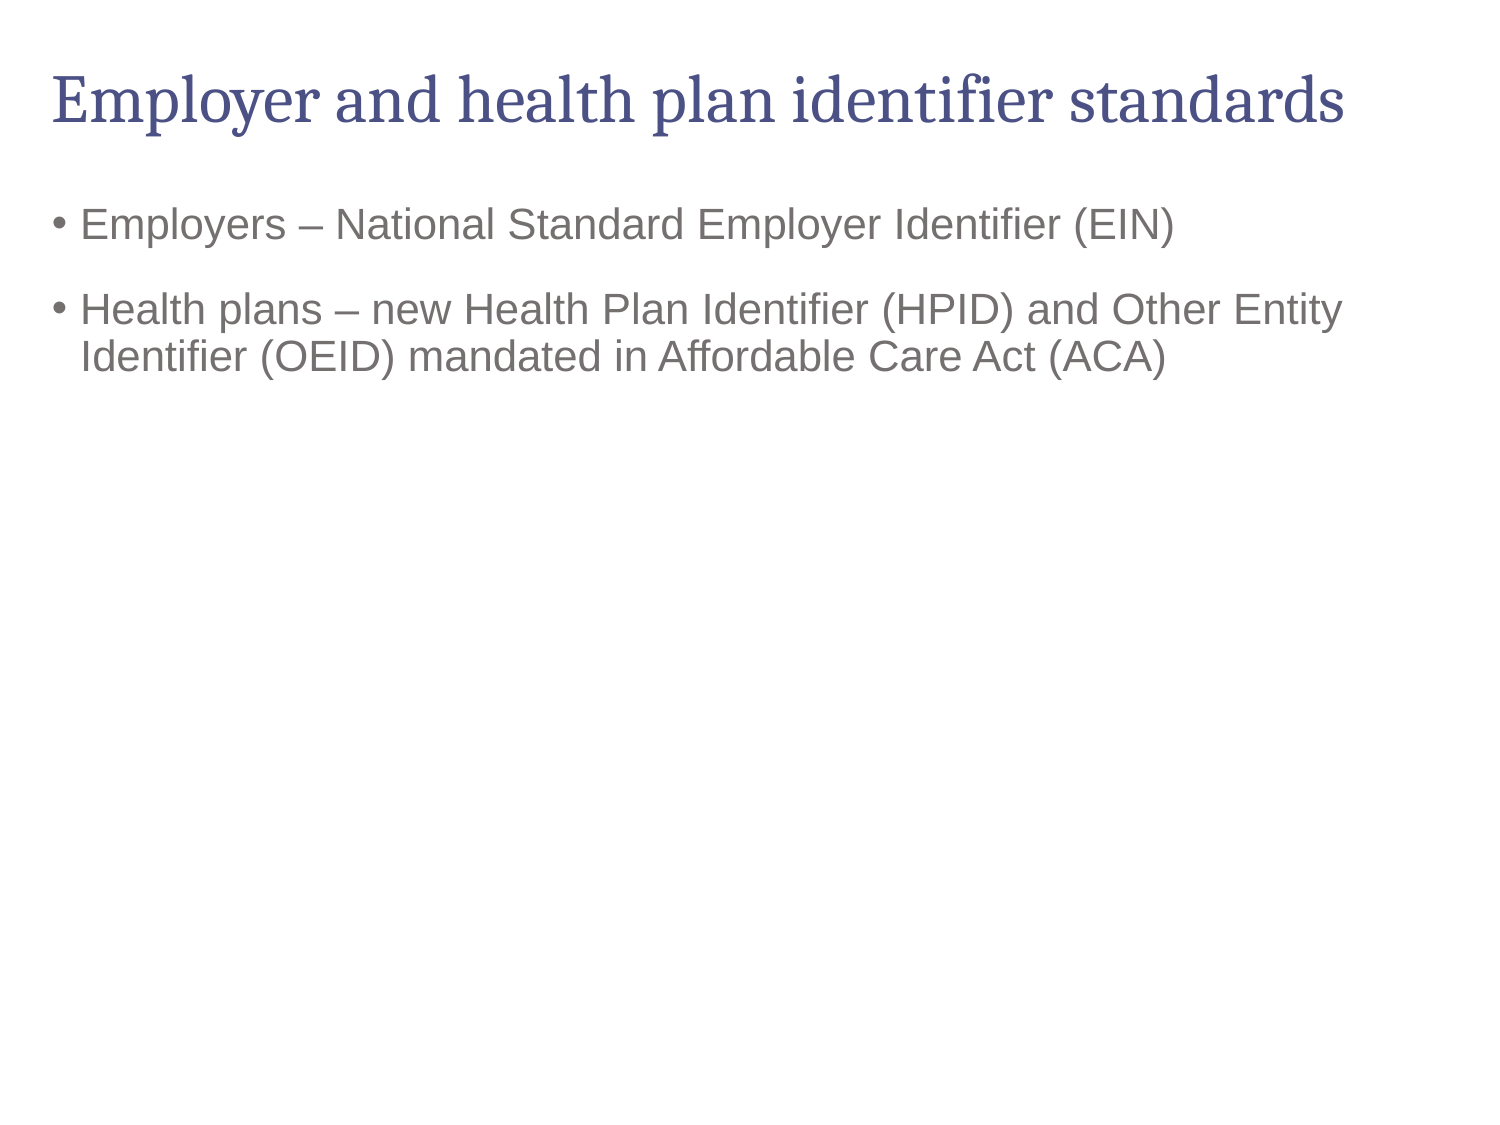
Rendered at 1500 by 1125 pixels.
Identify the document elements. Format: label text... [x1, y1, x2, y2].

list Employers – National Standard Employer Identifier (EIN) Health plans – new Health Plan Identifier (HPID) and Other Entity Identifier (OEID) mandated in Affordable Care Act (ACA) [36, 194, 1464, 1057]
title Employer and health plan identifier standards [36, 25, 1464, 175]
